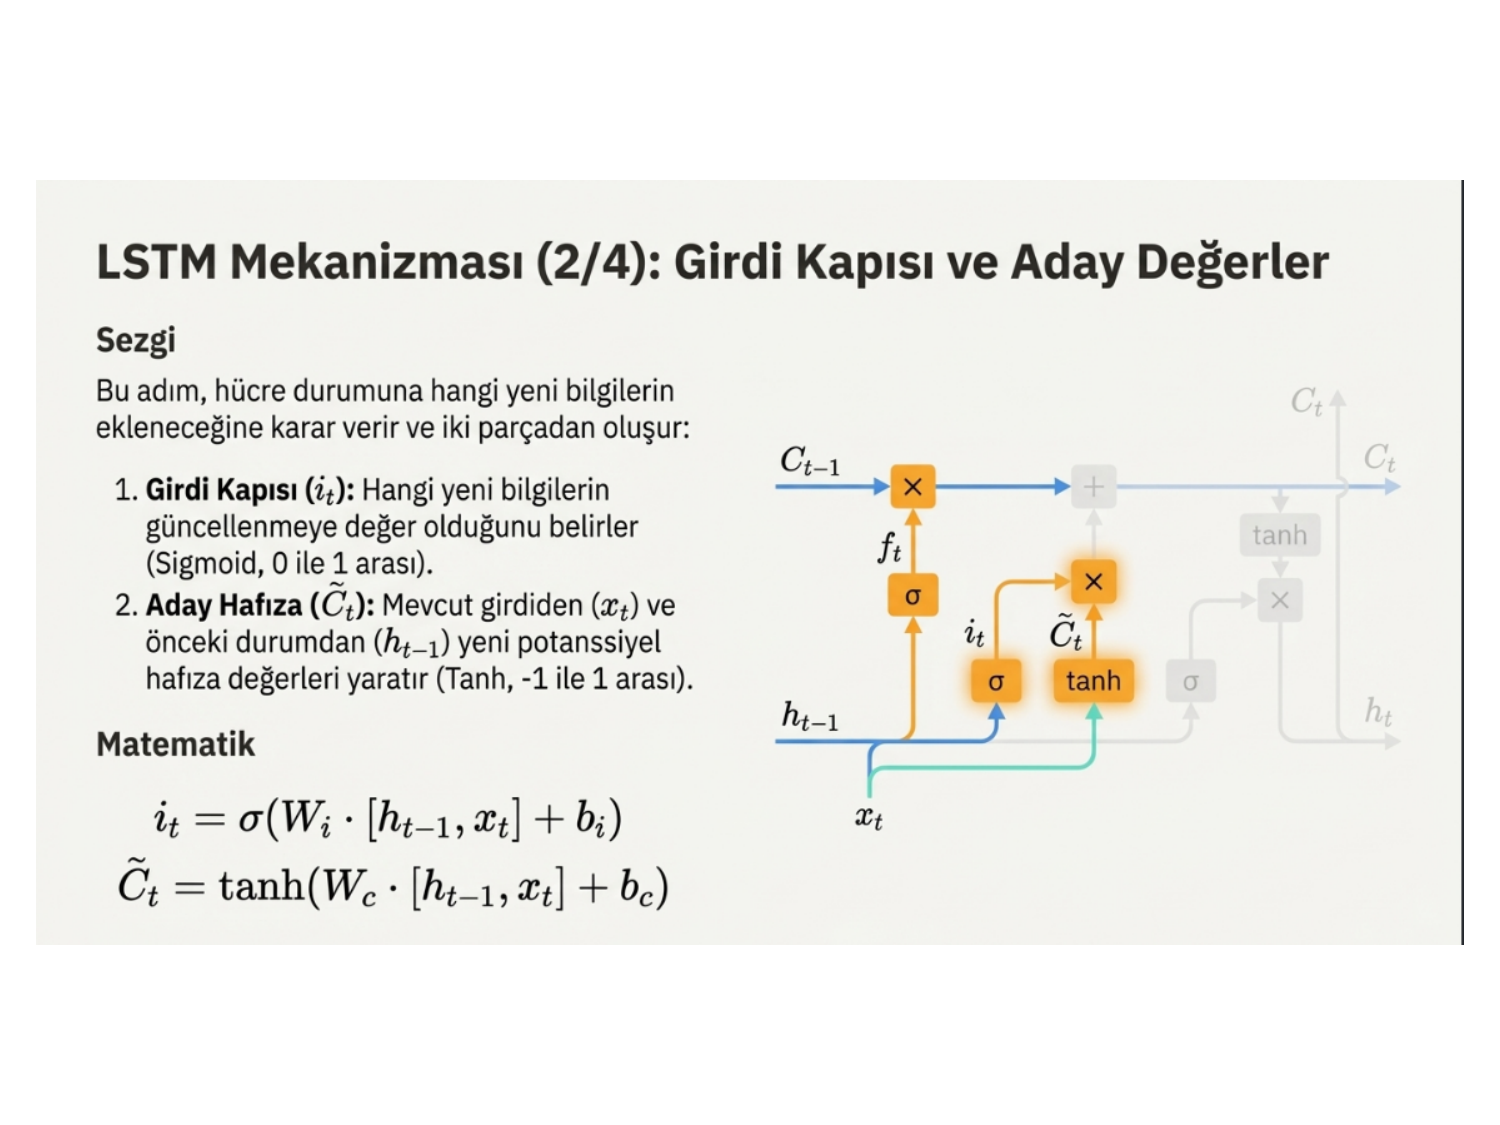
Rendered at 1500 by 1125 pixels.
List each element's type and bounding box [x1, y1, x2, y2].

picture [35, 180, 1464, 945]
